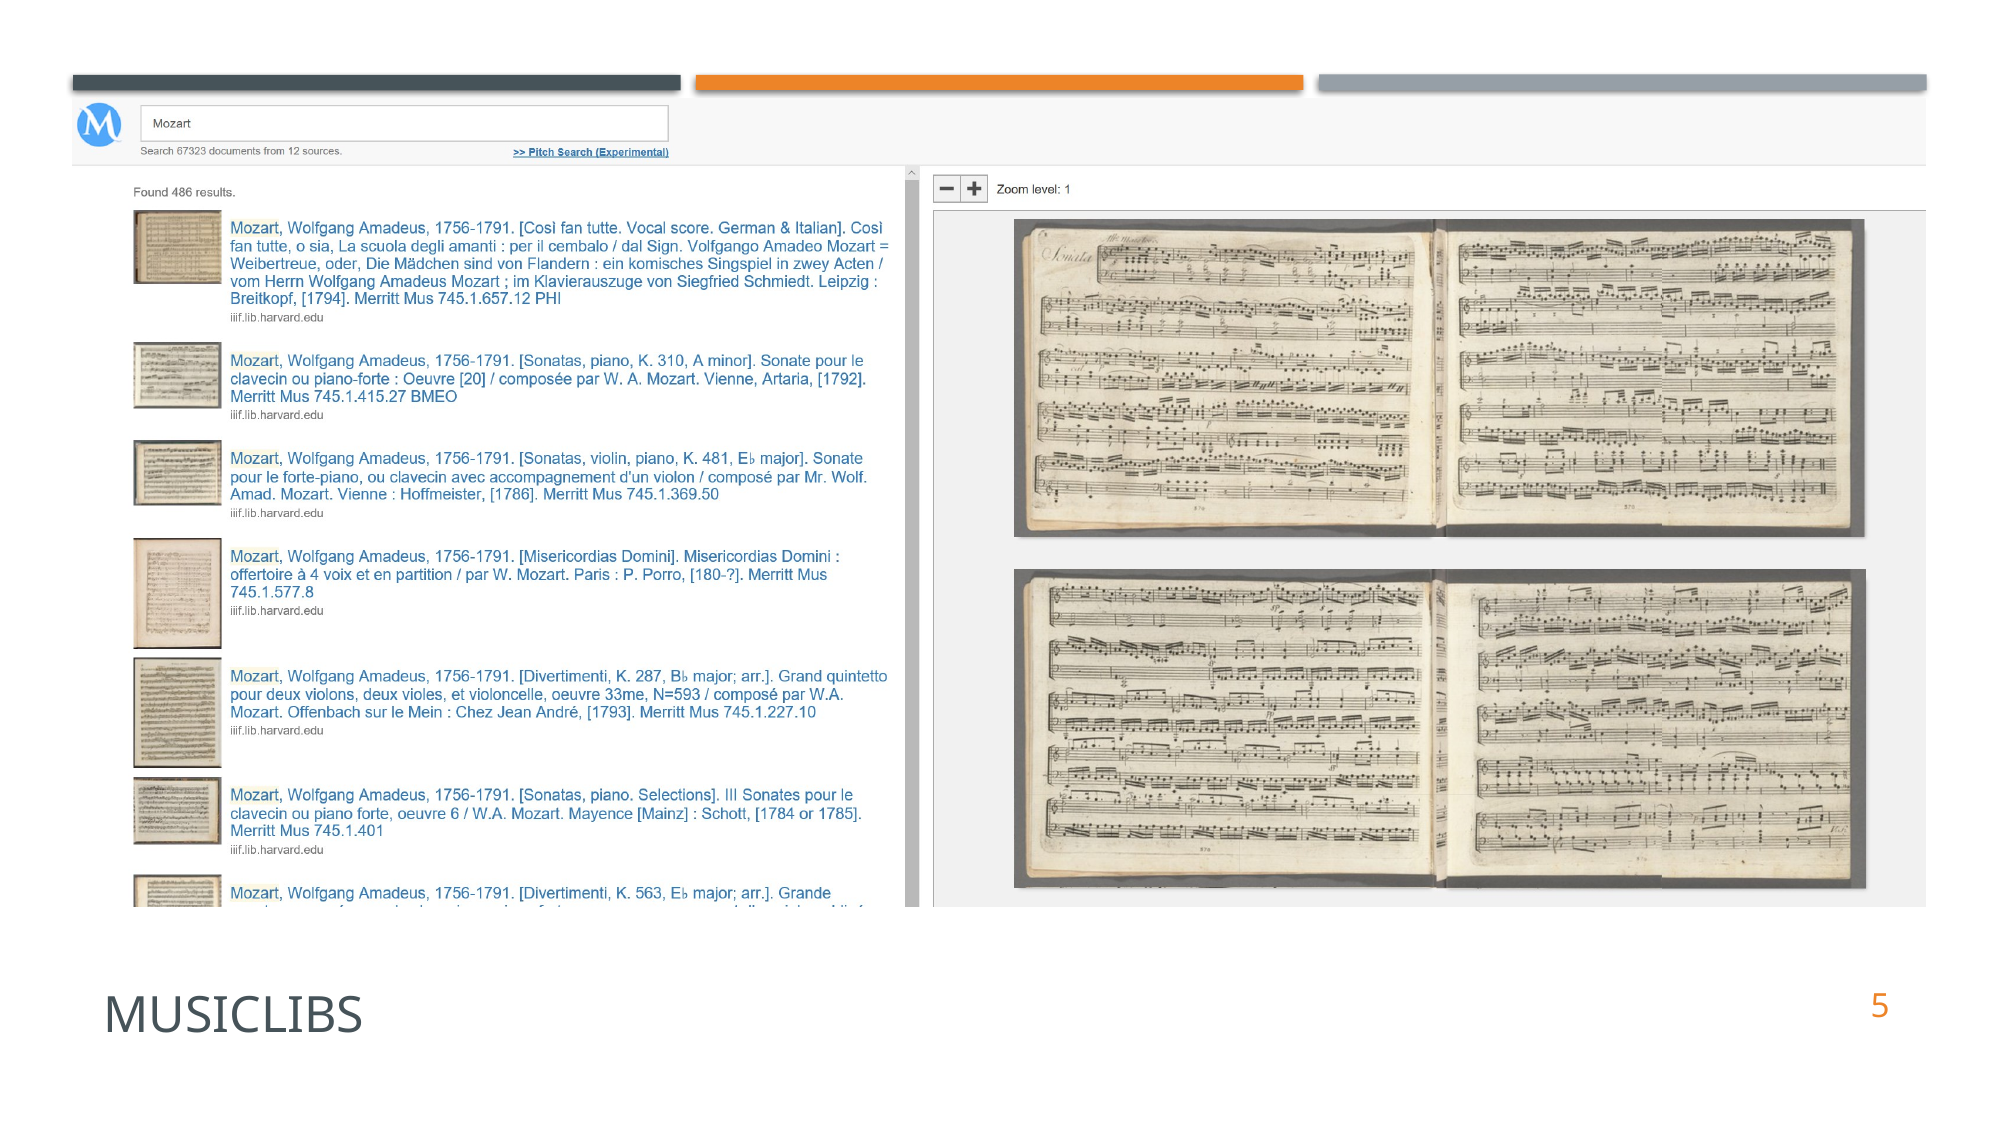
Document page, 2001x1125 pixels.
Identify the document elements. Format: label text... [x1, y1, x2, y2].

slide_number 5 [1732, 977, 1905, 1037]
title Musiclibs [88, 956, 1898, 1050]
picture [72, 97, 1926, 907]
